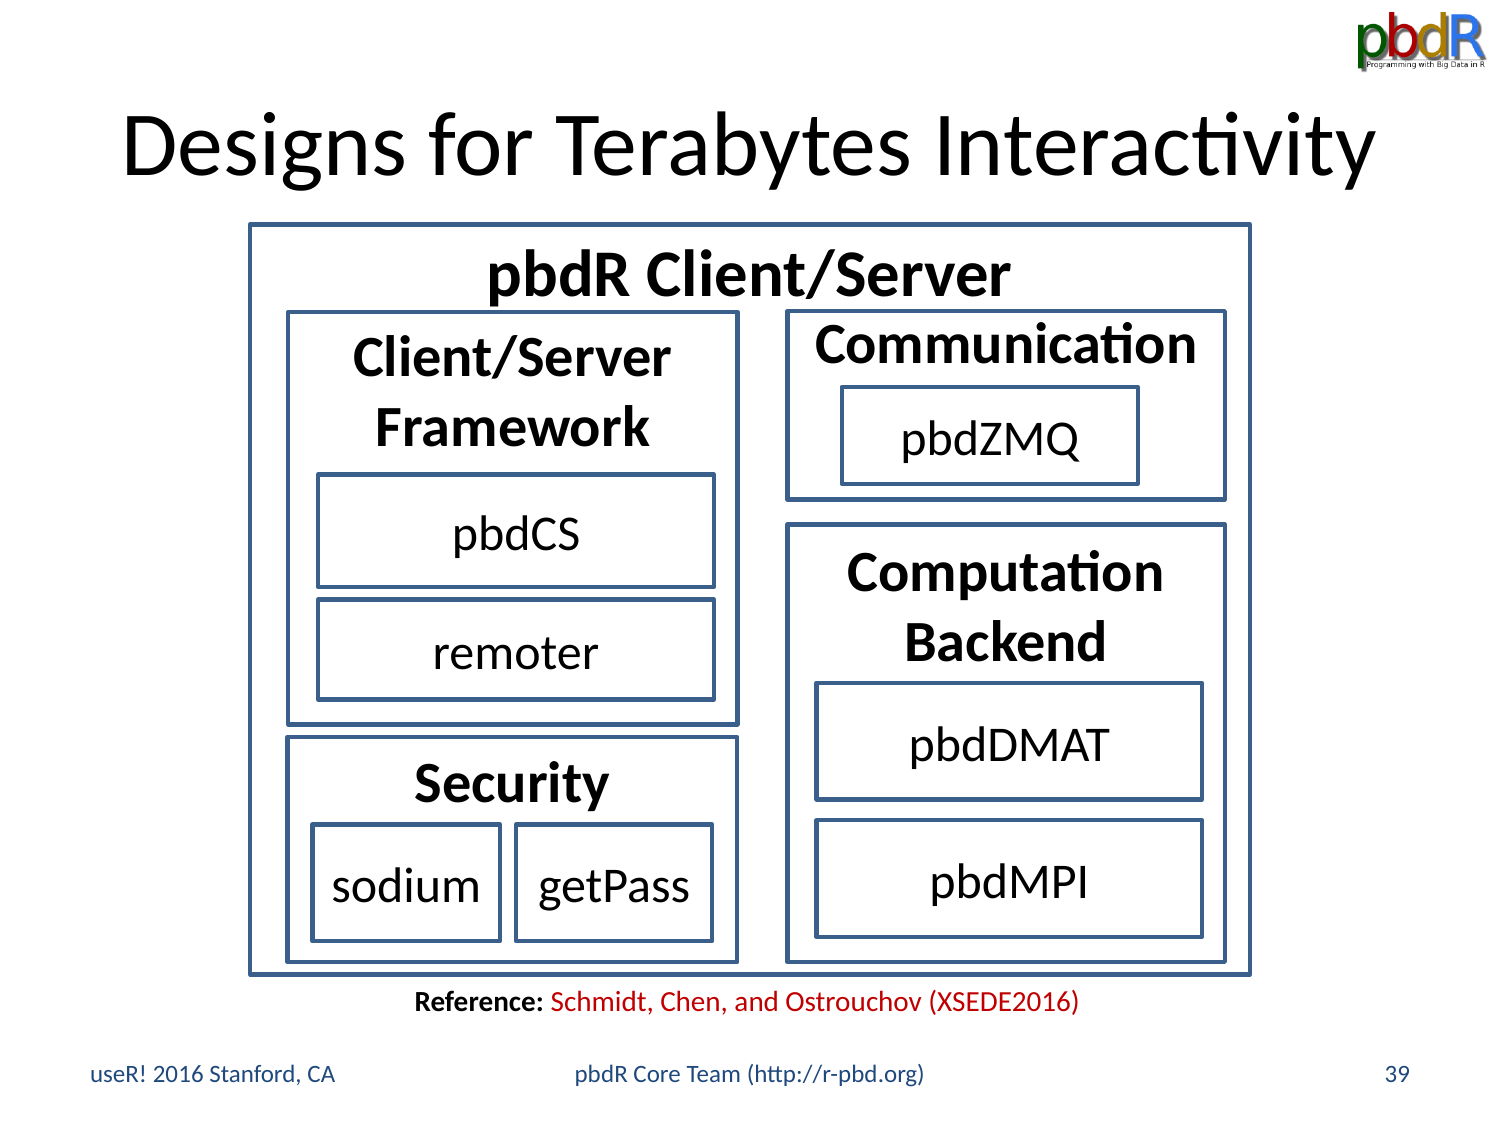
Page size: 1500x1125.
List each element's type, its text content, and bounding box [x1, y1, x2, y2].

picture [1358, 12, 1488, 73]
footer pbdR Core Team (http://r-pbd.org) [512, 1042, 988, 1103]
title Designs for Terabytes Interactivity [75, 45, 1425, 233]
text_box Reference: Schmidt, Chen, and Ostrouchov (XSEDE2016) [399, 974, 1300, 1025]
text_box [287, 736, 738, 963]
slide_number useR! 2016 Stanford, CA [75, 1042, 425, 1103]
slide_number 39 [1074, 1042, 1425, 1103]
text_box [787, 524, 1226, 963]
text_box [288, 311, 738, 725]
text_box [787, 310, 1226, 500]
text_box pbdR Client/Server [248, 233, 1252, 977]
